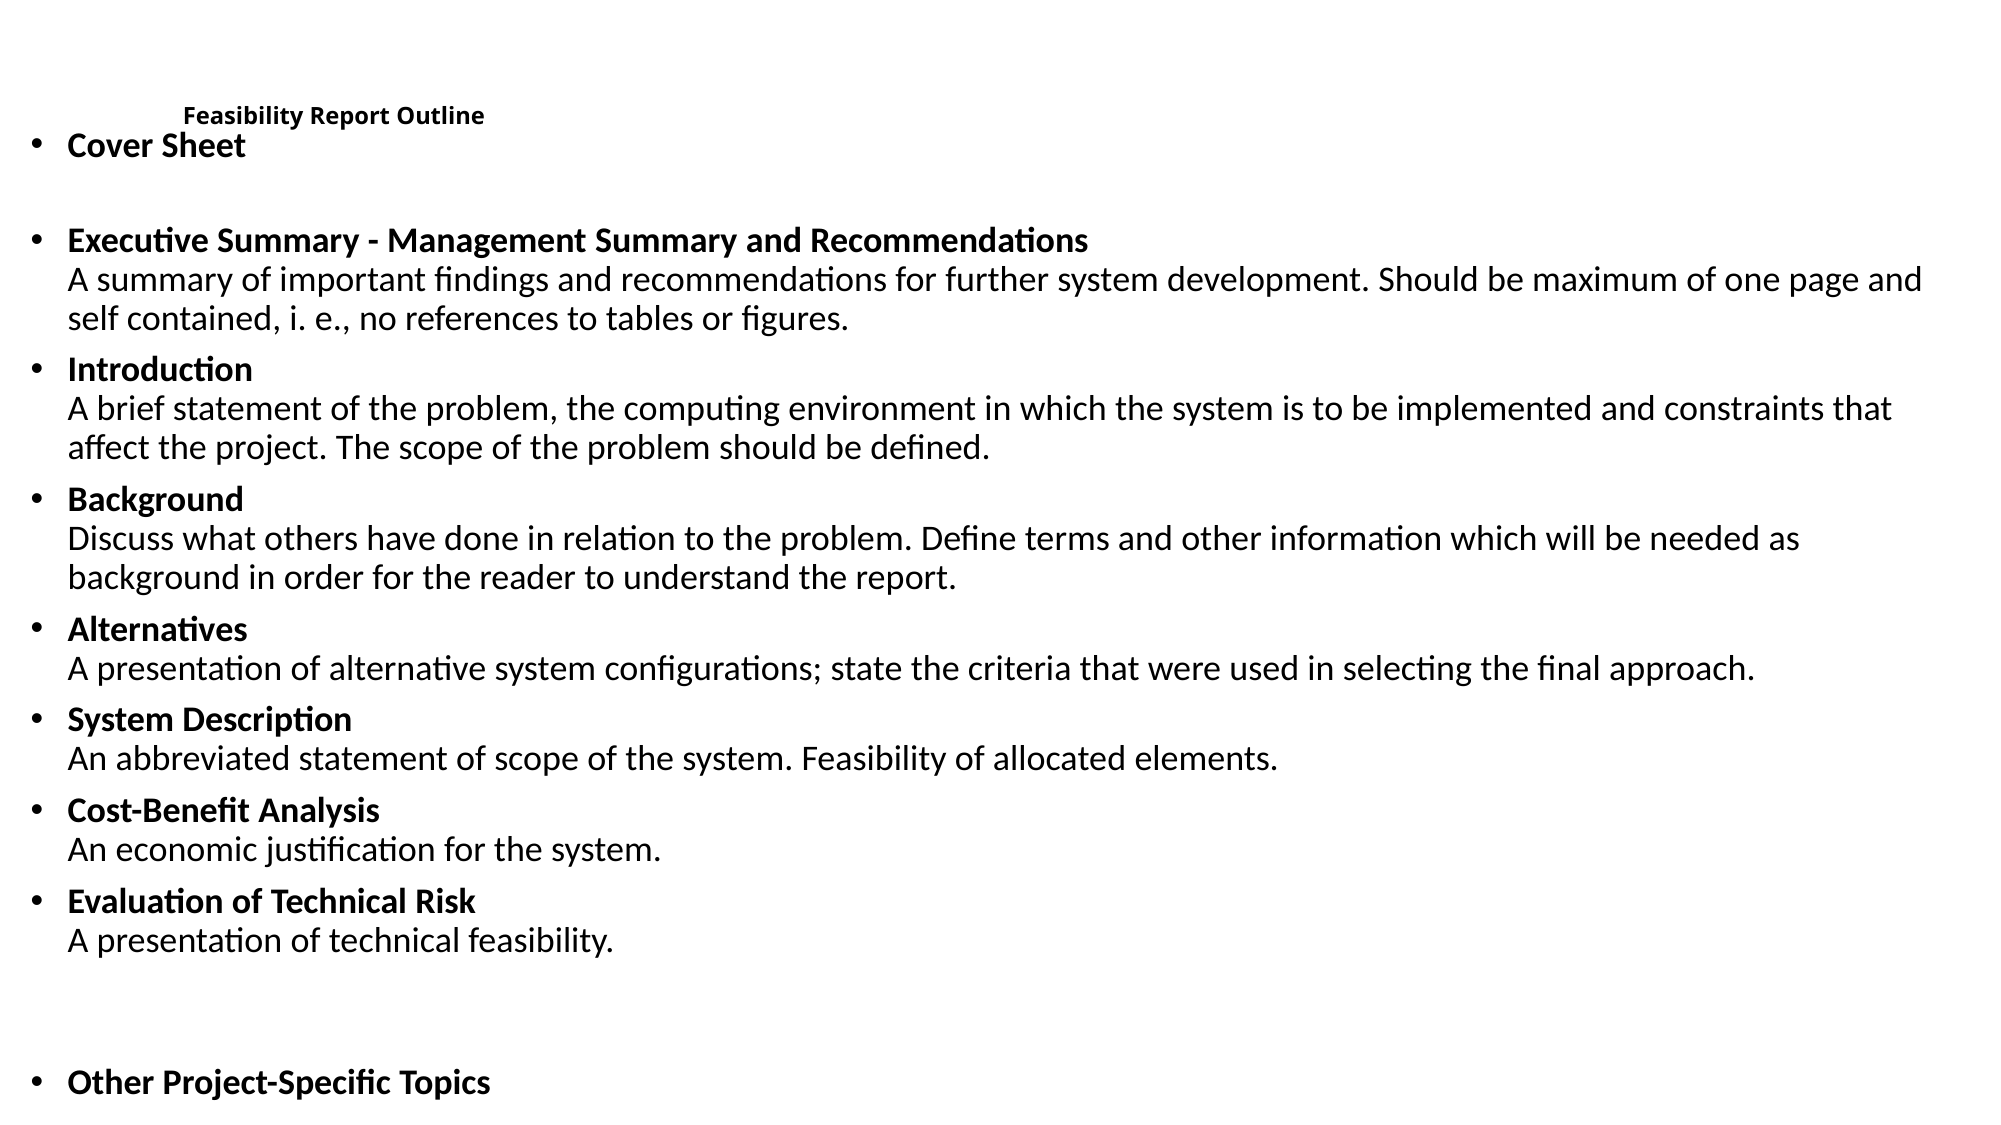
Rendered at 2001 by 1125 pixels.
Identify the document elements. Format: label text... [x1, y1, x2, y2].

list Cover Sheet Executive Summary - Management Summary and Recommendations A summary of important findings and recommendations for further system development. Should be maximum of one page and self contained, i. e., no references to tables or figures. Introduction A brief statement of the problem, the computing environment in which the system is to be implemented and constraints that affect the project. The scope of the problem should be defined. Background Discuss what others have done in relation to the problem. Define terms and other information which will be needed as background in order for the reader to understand the report. Alternatives A presentation of alternative system configurations; state the criteria that were used in selecting the final approach. System Description An abbreviated statement of scope of the system. Feasibility of allocated elements. Cost-Benefit Analysis An economic justification for the system. Evaluation of Technical Risk A presentation of technical feasibility. Other Project-Specific Topics [15, 118, 1966, 1125]
title Feasibility Report Outline [168, 96, 1763, 118]
